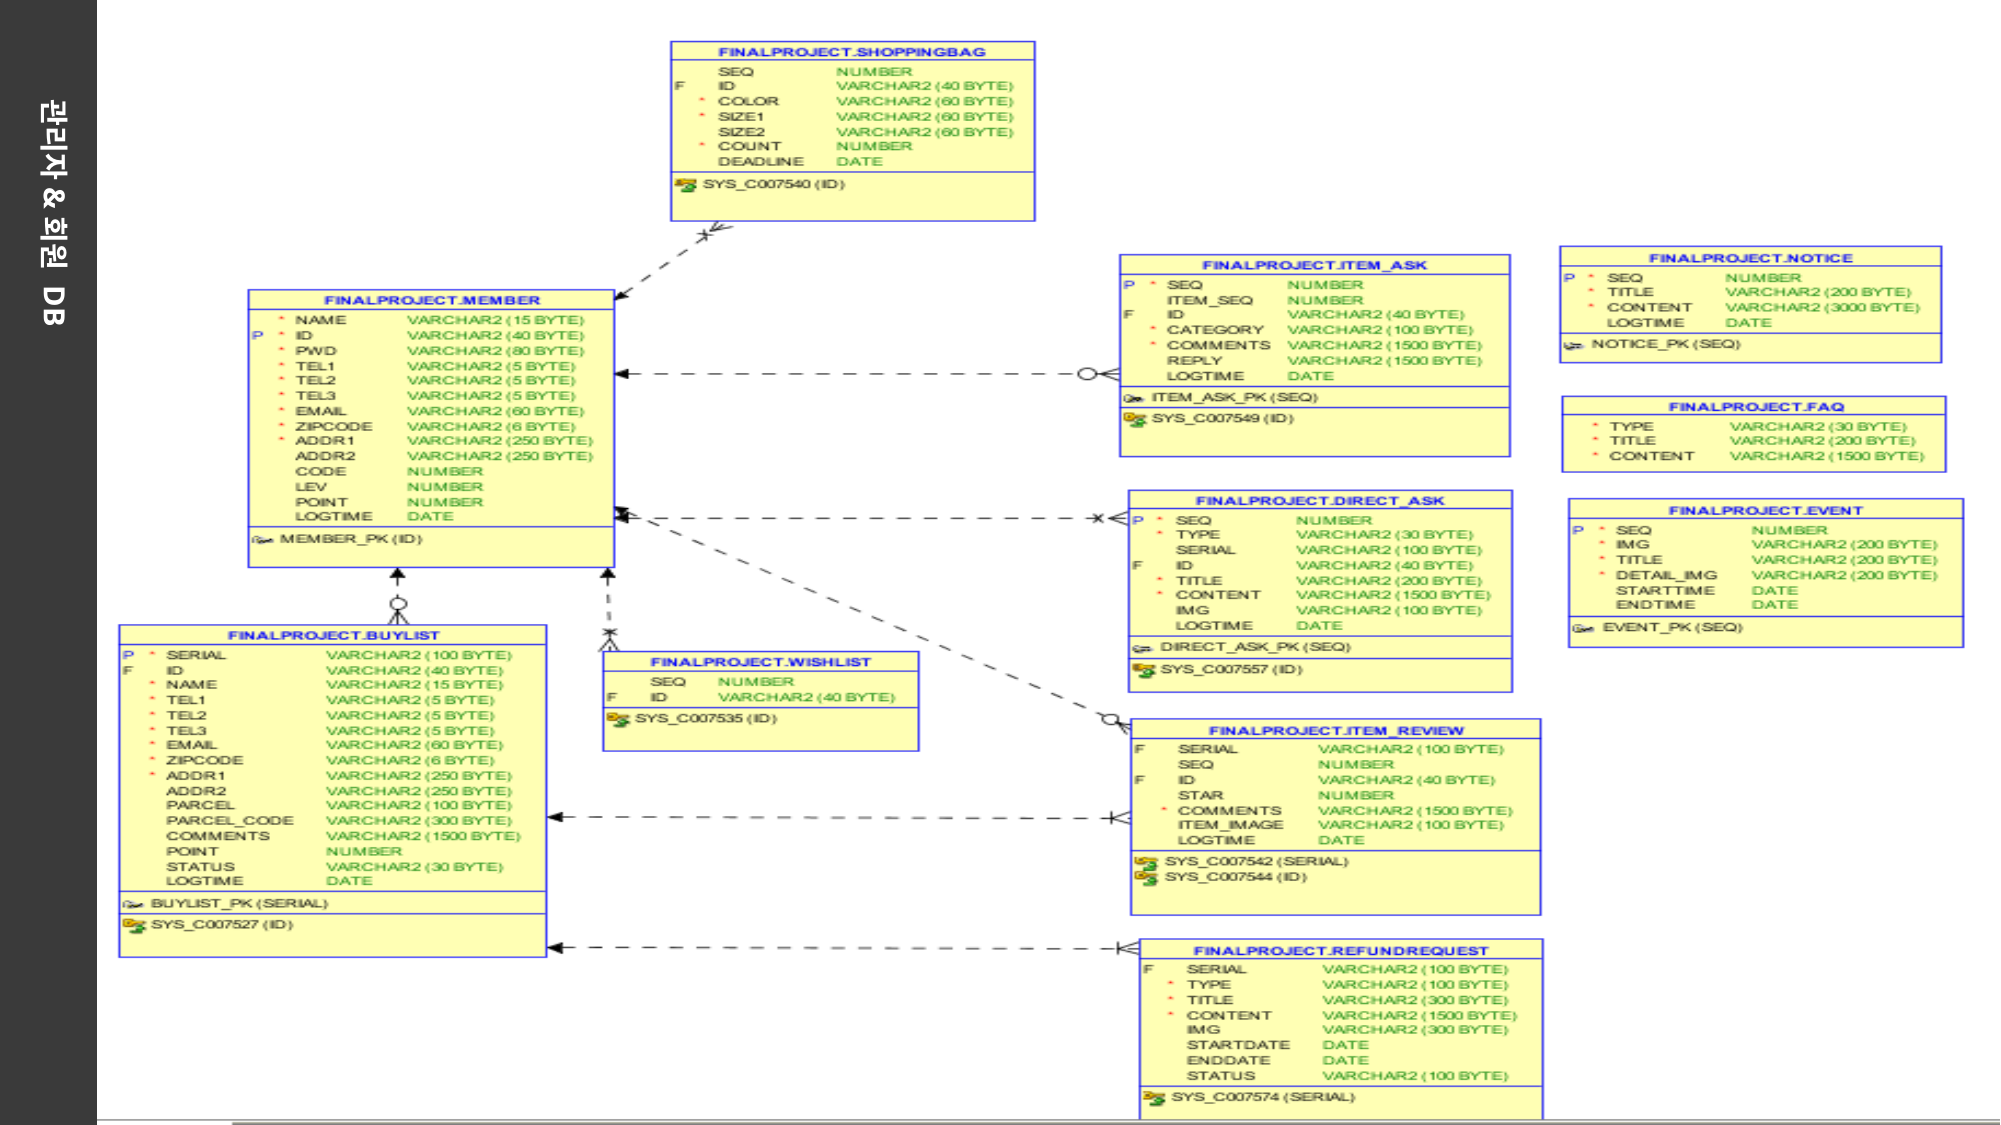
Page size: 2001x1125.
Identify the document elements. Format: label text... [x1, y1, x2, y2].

text_box 관리자&회원 DB [14, 84, 81, 343]
picture [97, 0, 2000, 1125]
text_box [0, 0, 97, 1125]
